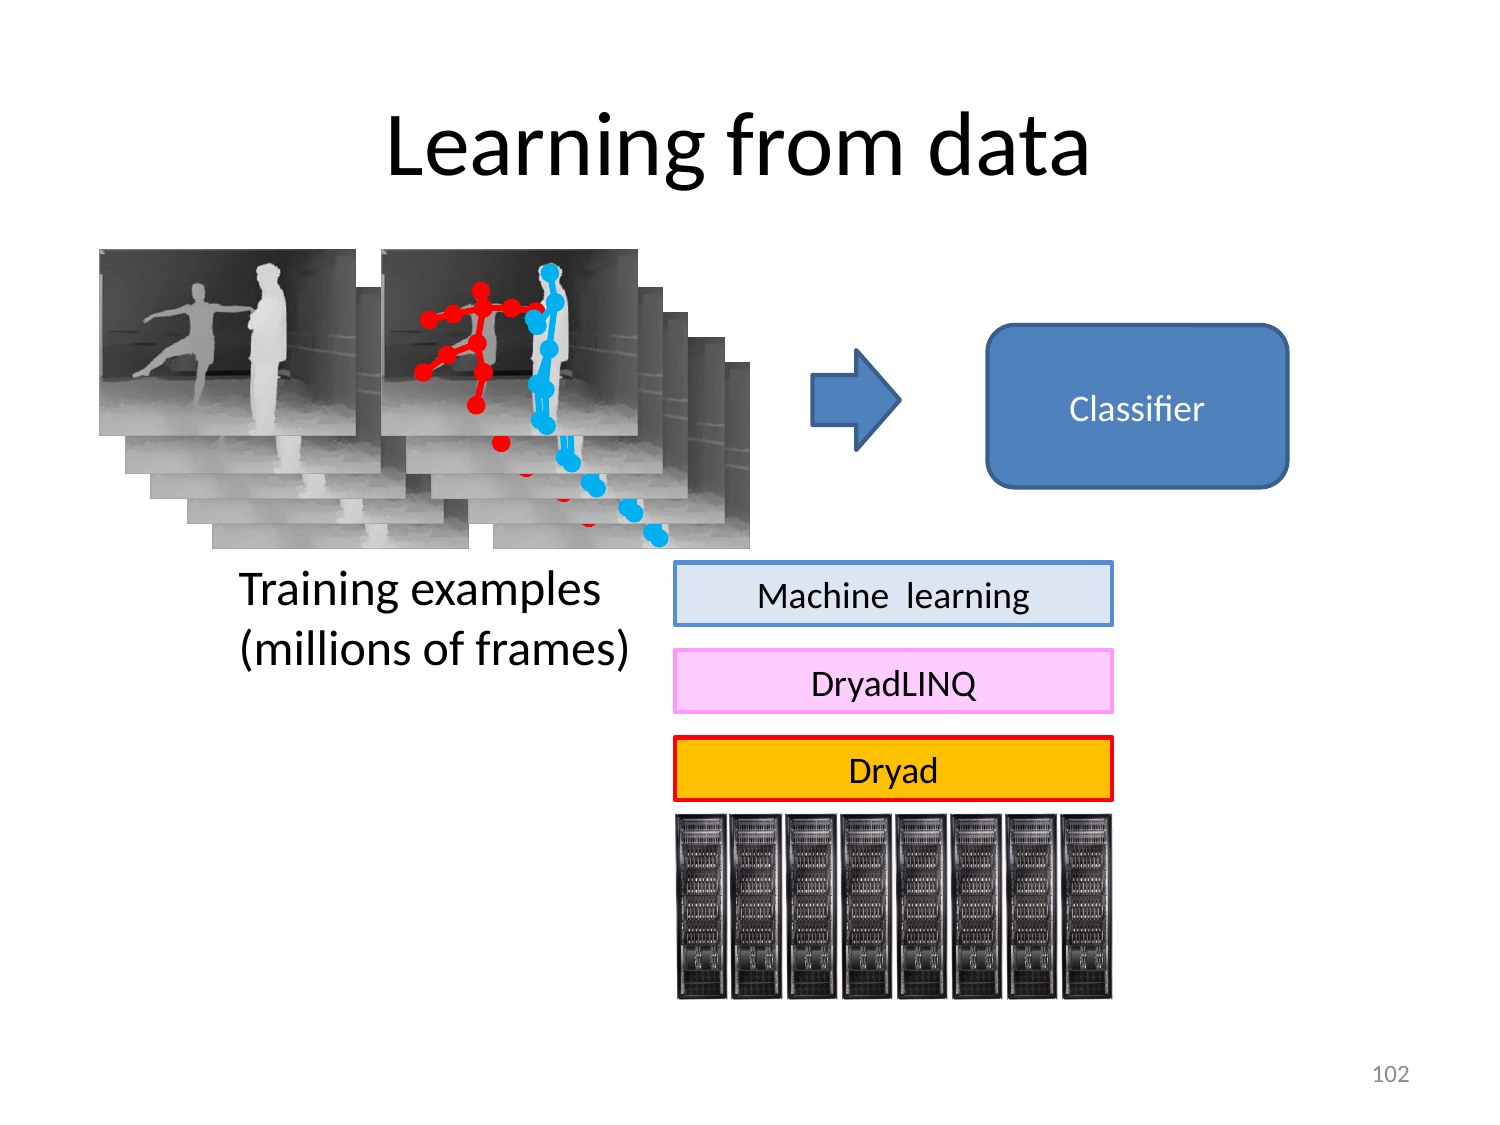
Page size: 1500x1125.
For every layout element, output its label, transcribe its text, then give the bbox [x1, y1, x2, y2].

text_box Machine learning [673, 560, 1114, 627]
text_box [187, 337, 726, 524]
text_box Classifier [985, 322, 1290, 490]
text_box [674, 812, 1113, 1001]
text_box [212, 362, 751, 549]
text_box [99, 249, 638, 437]
title Learning from data [75, 45, 1425, 233]
text_box [810, 348, 902, 452]
slide_number 102 [1074, 1042, 1425, 1103]
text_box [149, 312, 688, 499]
text_box Training examples (millions of frames) [223, 557, 647, 684]
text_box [124, 287, 663, 474]
text_box Dryad [673, 735, 1114, 802]
text_box DryadLINQ [673, 648, 1114, 714]
